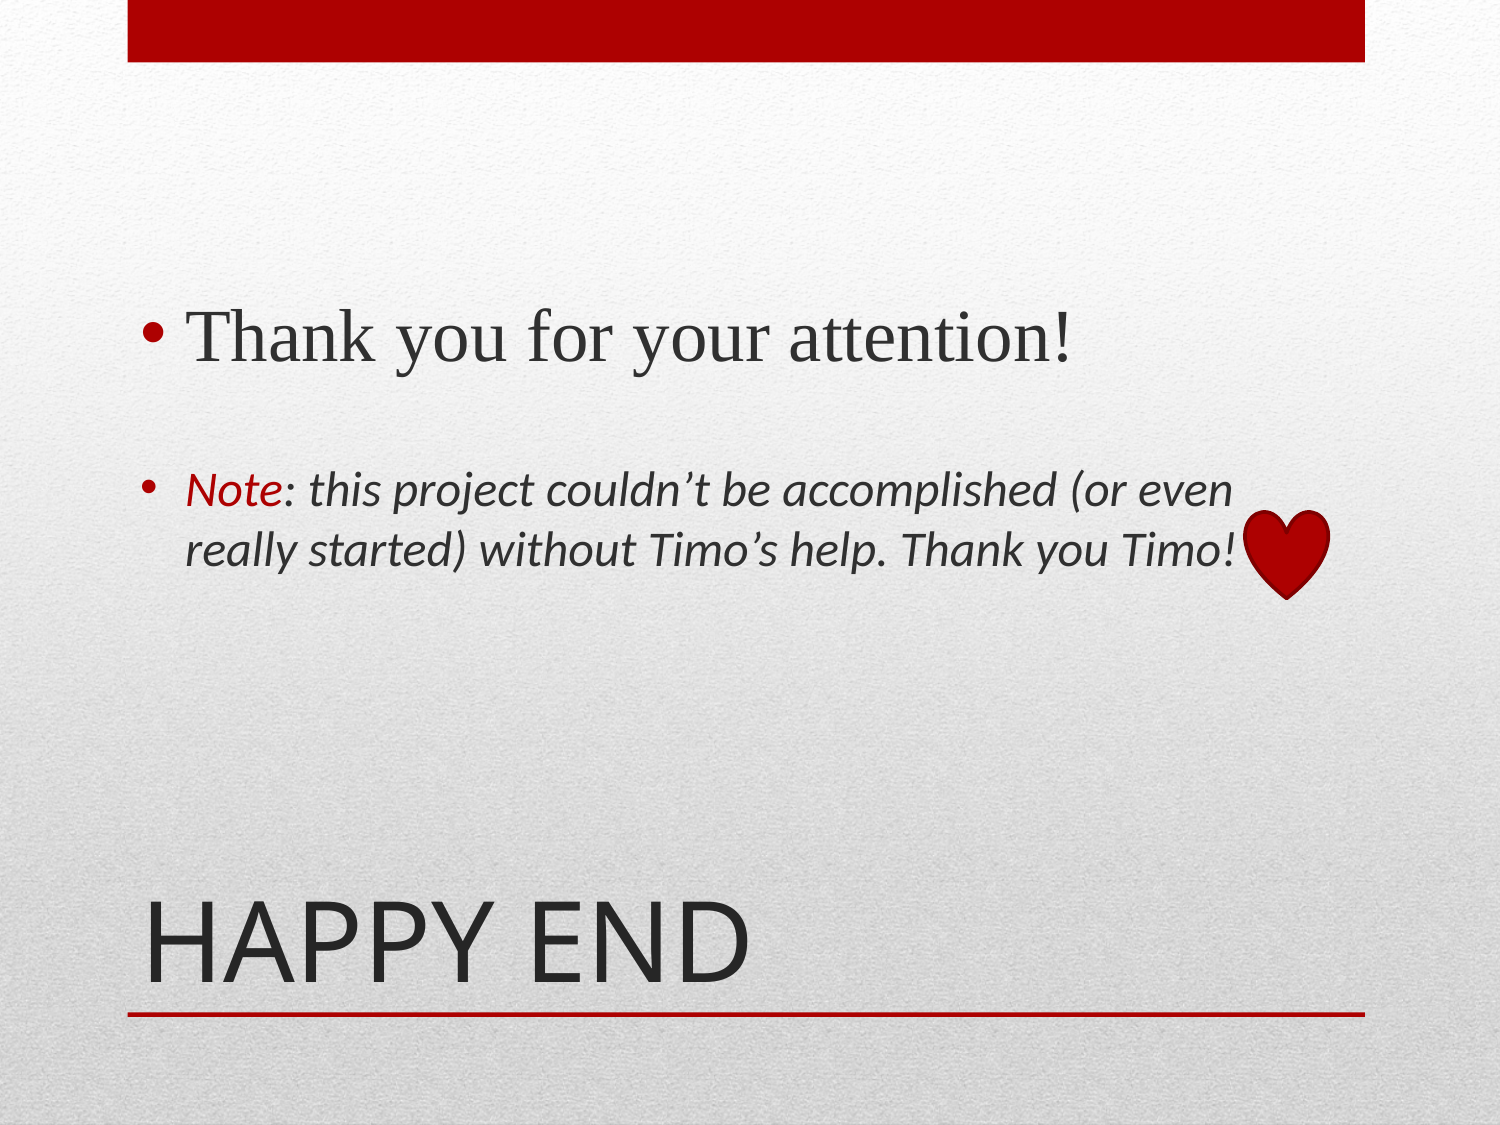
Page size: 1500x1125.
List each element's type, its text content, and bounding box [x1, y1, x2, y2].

list Thank you for your attention! Note: this project couldn’t be accomplished (or even really started) without Timo’s help. Thank you Timo! [125, 112, 1363, 750]
text_box [1243, 510, 1331, 600]
title HAPPY END [125, 750, 1238, 1013]
